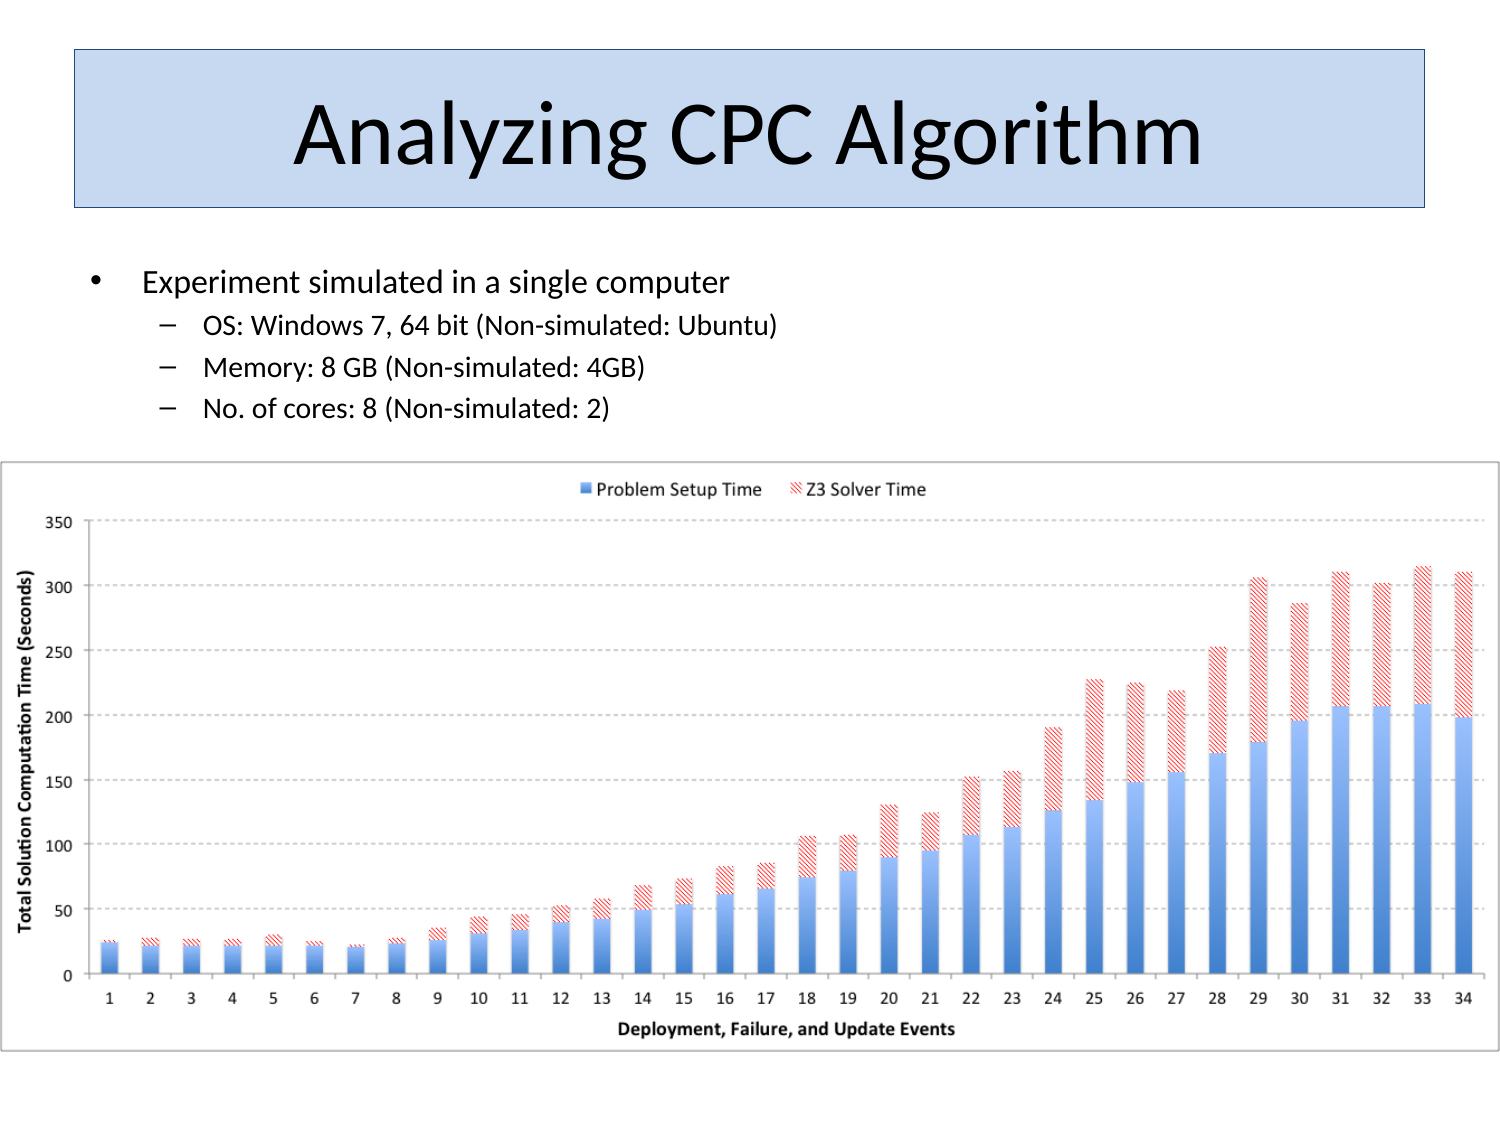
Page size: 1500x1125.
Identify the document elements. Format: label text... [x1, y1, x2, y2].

text_box Analyzing CPC Algorithm [74, 49, 1425, 208]
list Experiment simulated in a single computer OS: Windows 7, 64 bit (Non-simulated: Ubuntu) Memory: 8 GB (Non-simulated: 4GB) No. of cores: 8 (Non-simulated: 2) [75, 251, 864, 439]
picture [0, 460, 1500, 1052]
